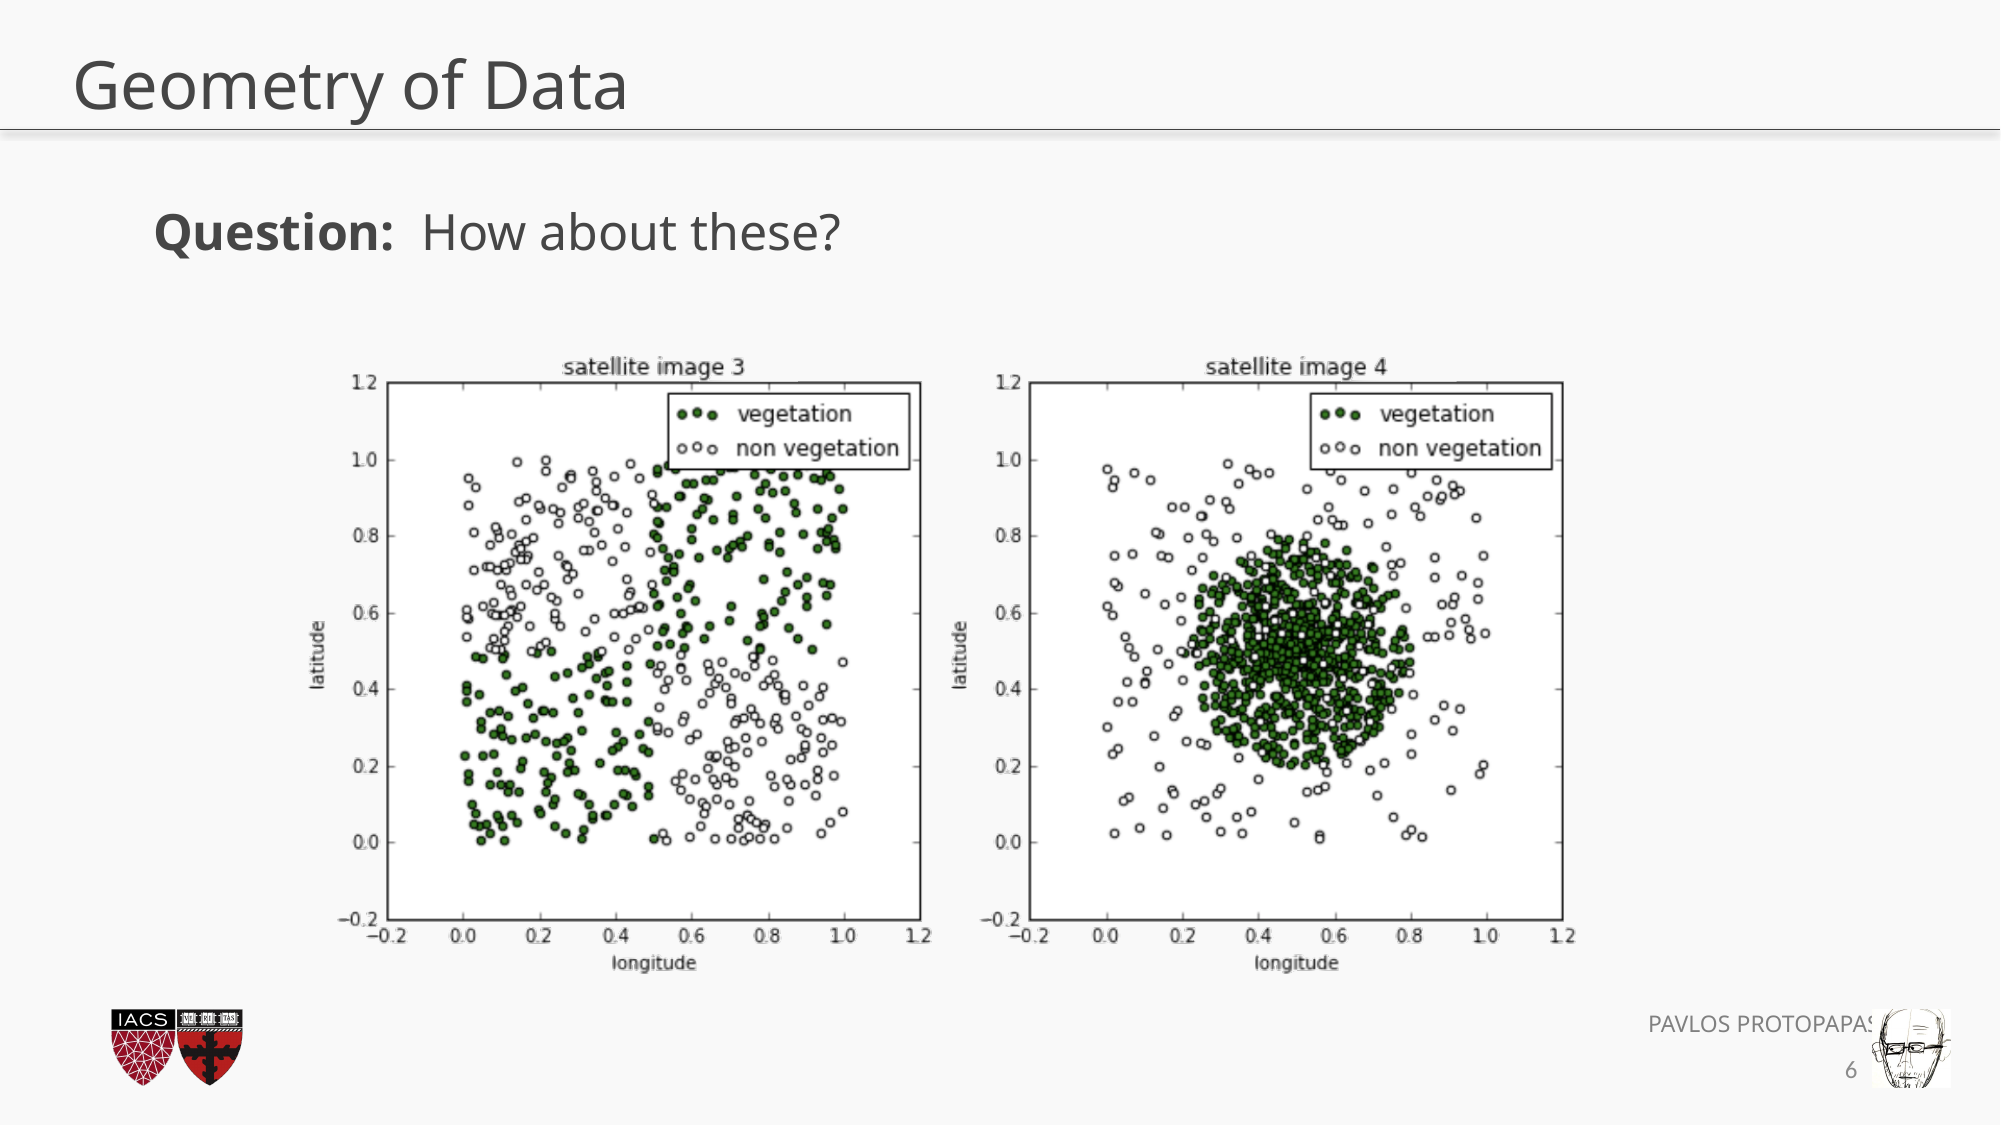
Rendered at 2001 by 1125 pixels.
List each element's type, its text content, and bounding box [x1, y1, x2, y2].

slide_number 6 [1405, 1038, 1873, 1099]
picture [1872, 1009, 1951, 1088]
title Geometry of Data [57, 35, 1943, 162]
picture [302, 345, 1589, 984]
list Question: How about these? [136, 193, 1831, 540]
picture [109, 1009, 243, 1086]
